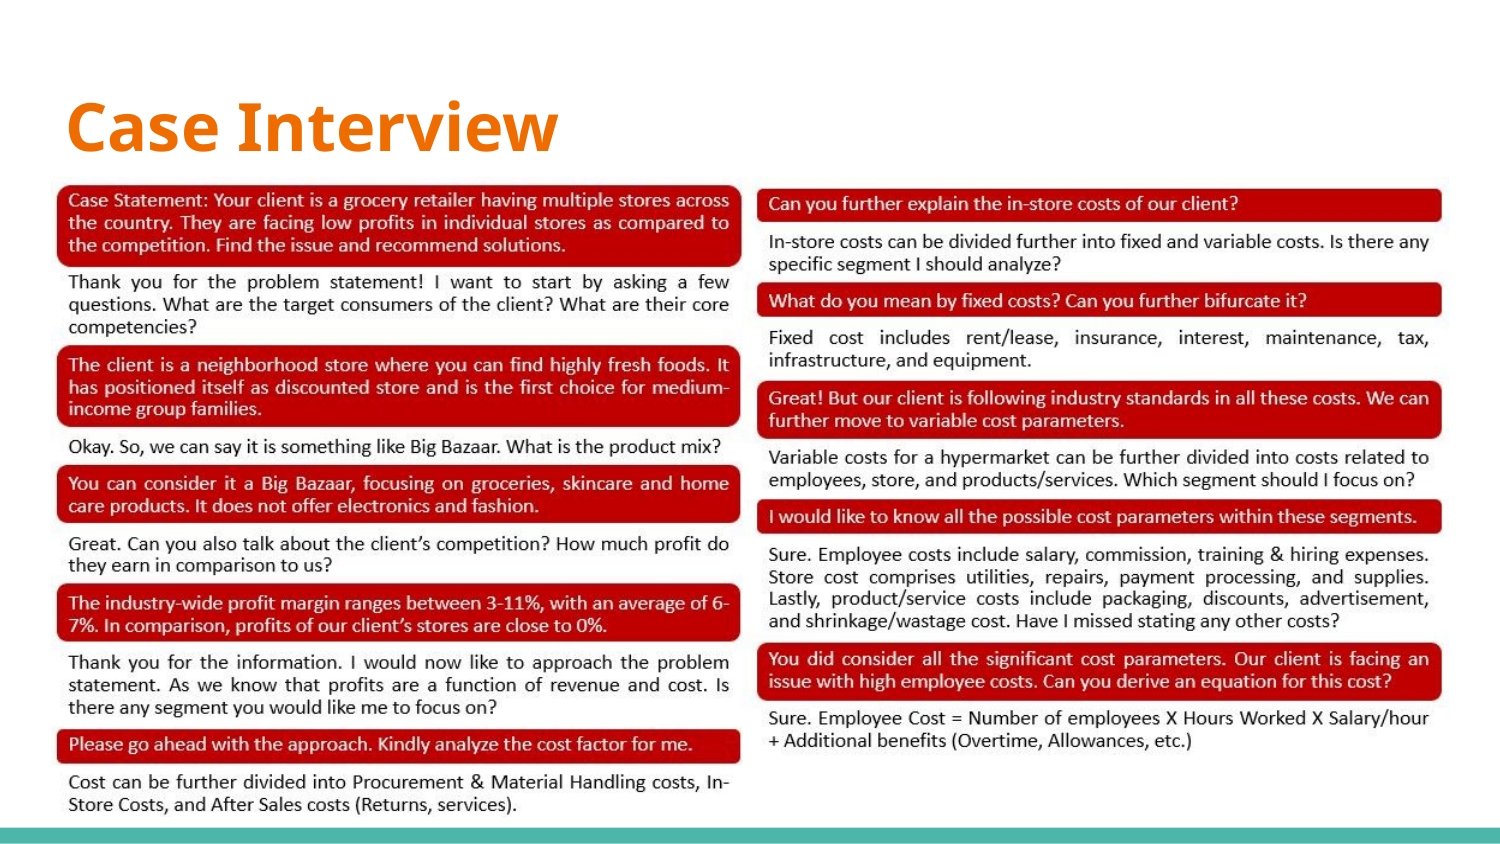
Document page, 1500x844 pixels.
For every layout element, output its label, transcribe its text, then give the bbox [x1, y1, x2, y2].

picture [50, 176, 1450, 817]
title Case Interview Script [63, 82, 569, 175]
